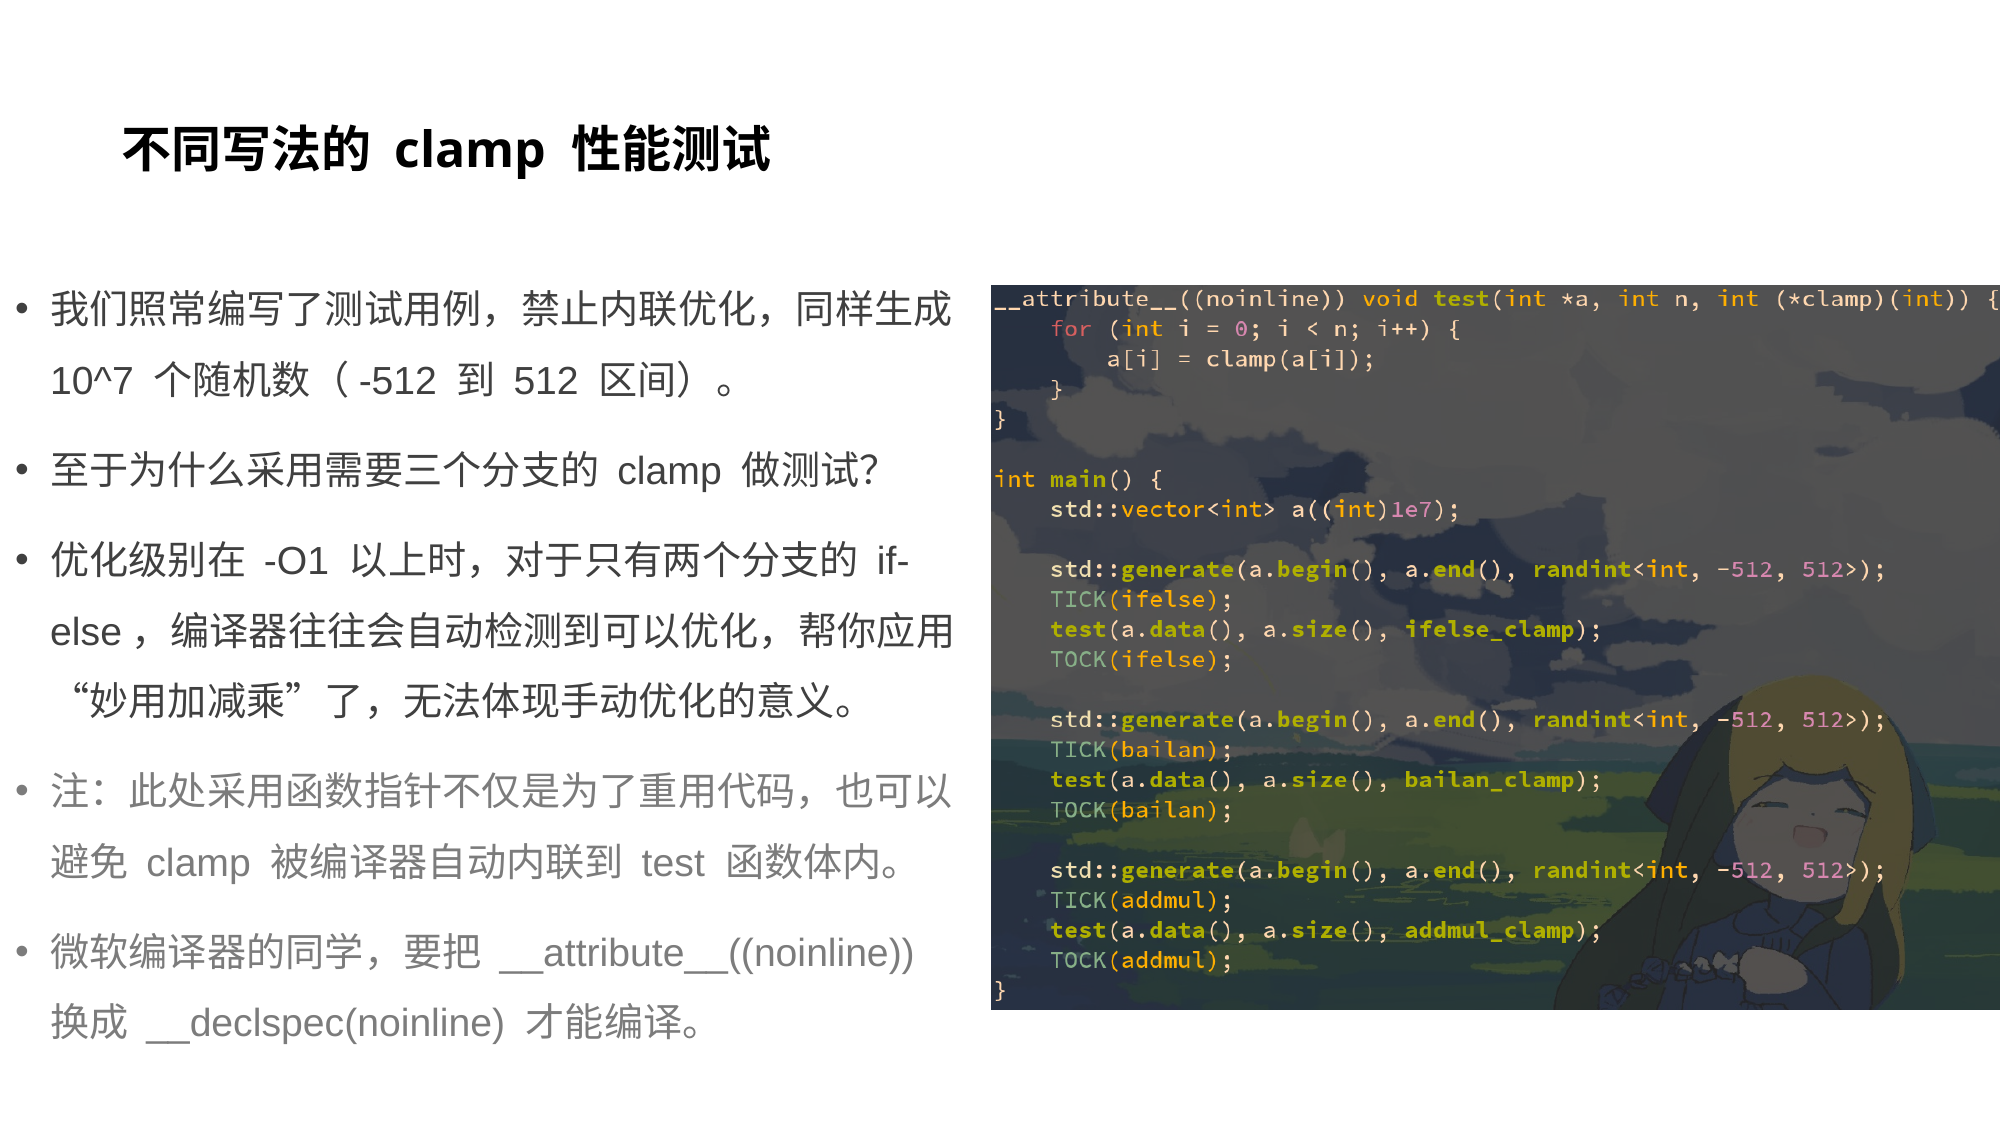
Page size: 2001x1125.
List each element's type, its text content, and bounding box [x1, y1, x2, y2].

list 我们照常编写了测试用例，禁止内联优化，同样生成 10^7 个随机数（-512 到 512 区间）。 至于为什么采用需要三个分支的 clamp 做测试？ 优化级别在 -O1 以上时，对于只有两个分支的 if-else，编译器往往会自动检测到可以优化，帮你应用“妙用加减乘”了，无法体现手动优化的意义。 注：此处采用函数指针不仅是为了重用代码，也可以避免 clamp 被编译器自动内联到 test 函数体内。 微软编译器的同学，要把 __attribute__((noinline)) 换成 __declspec(noinline) 才能编译。 [0, 253, 985, 1068]
title 不同写法的 clamp 性能测试 [106, 42, 1832, 260]
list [991, 285, 2000, 1010]
